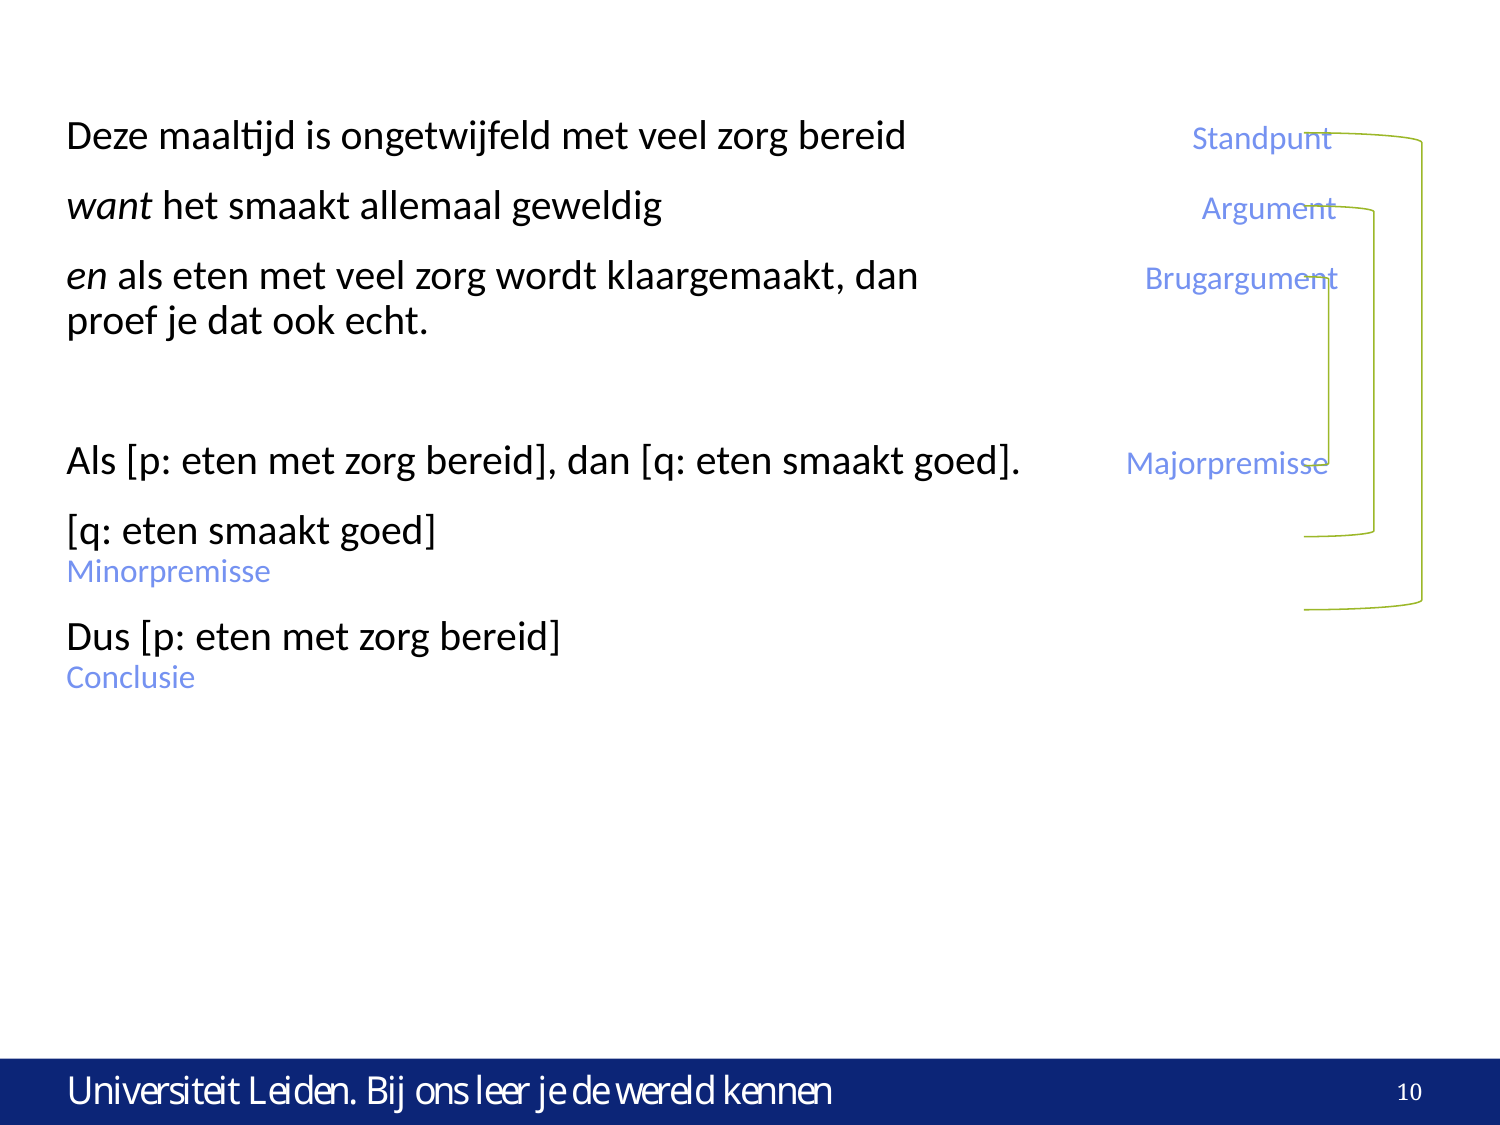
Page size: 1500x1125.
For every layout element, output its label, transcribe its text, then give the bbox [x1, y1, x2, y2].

list Deze maaltijd is ongetwijfeld met veel zorg bereid Standpunt want het smaakt allemaal geweldig Argument en als eten met veel zorg wordt klaargemaakt, dan Brugargument proef je dat ook echt. Als [p: eten met zorg bereid], dan [q: eten smaakt goed]. Majorpremisse [q: eten smaakt goed] Minorpremisse Dus [p: eten met zorg bereid] Conclusie [66, 113, 1434, 993]
text_box [1303, 131, 1423, 611]
